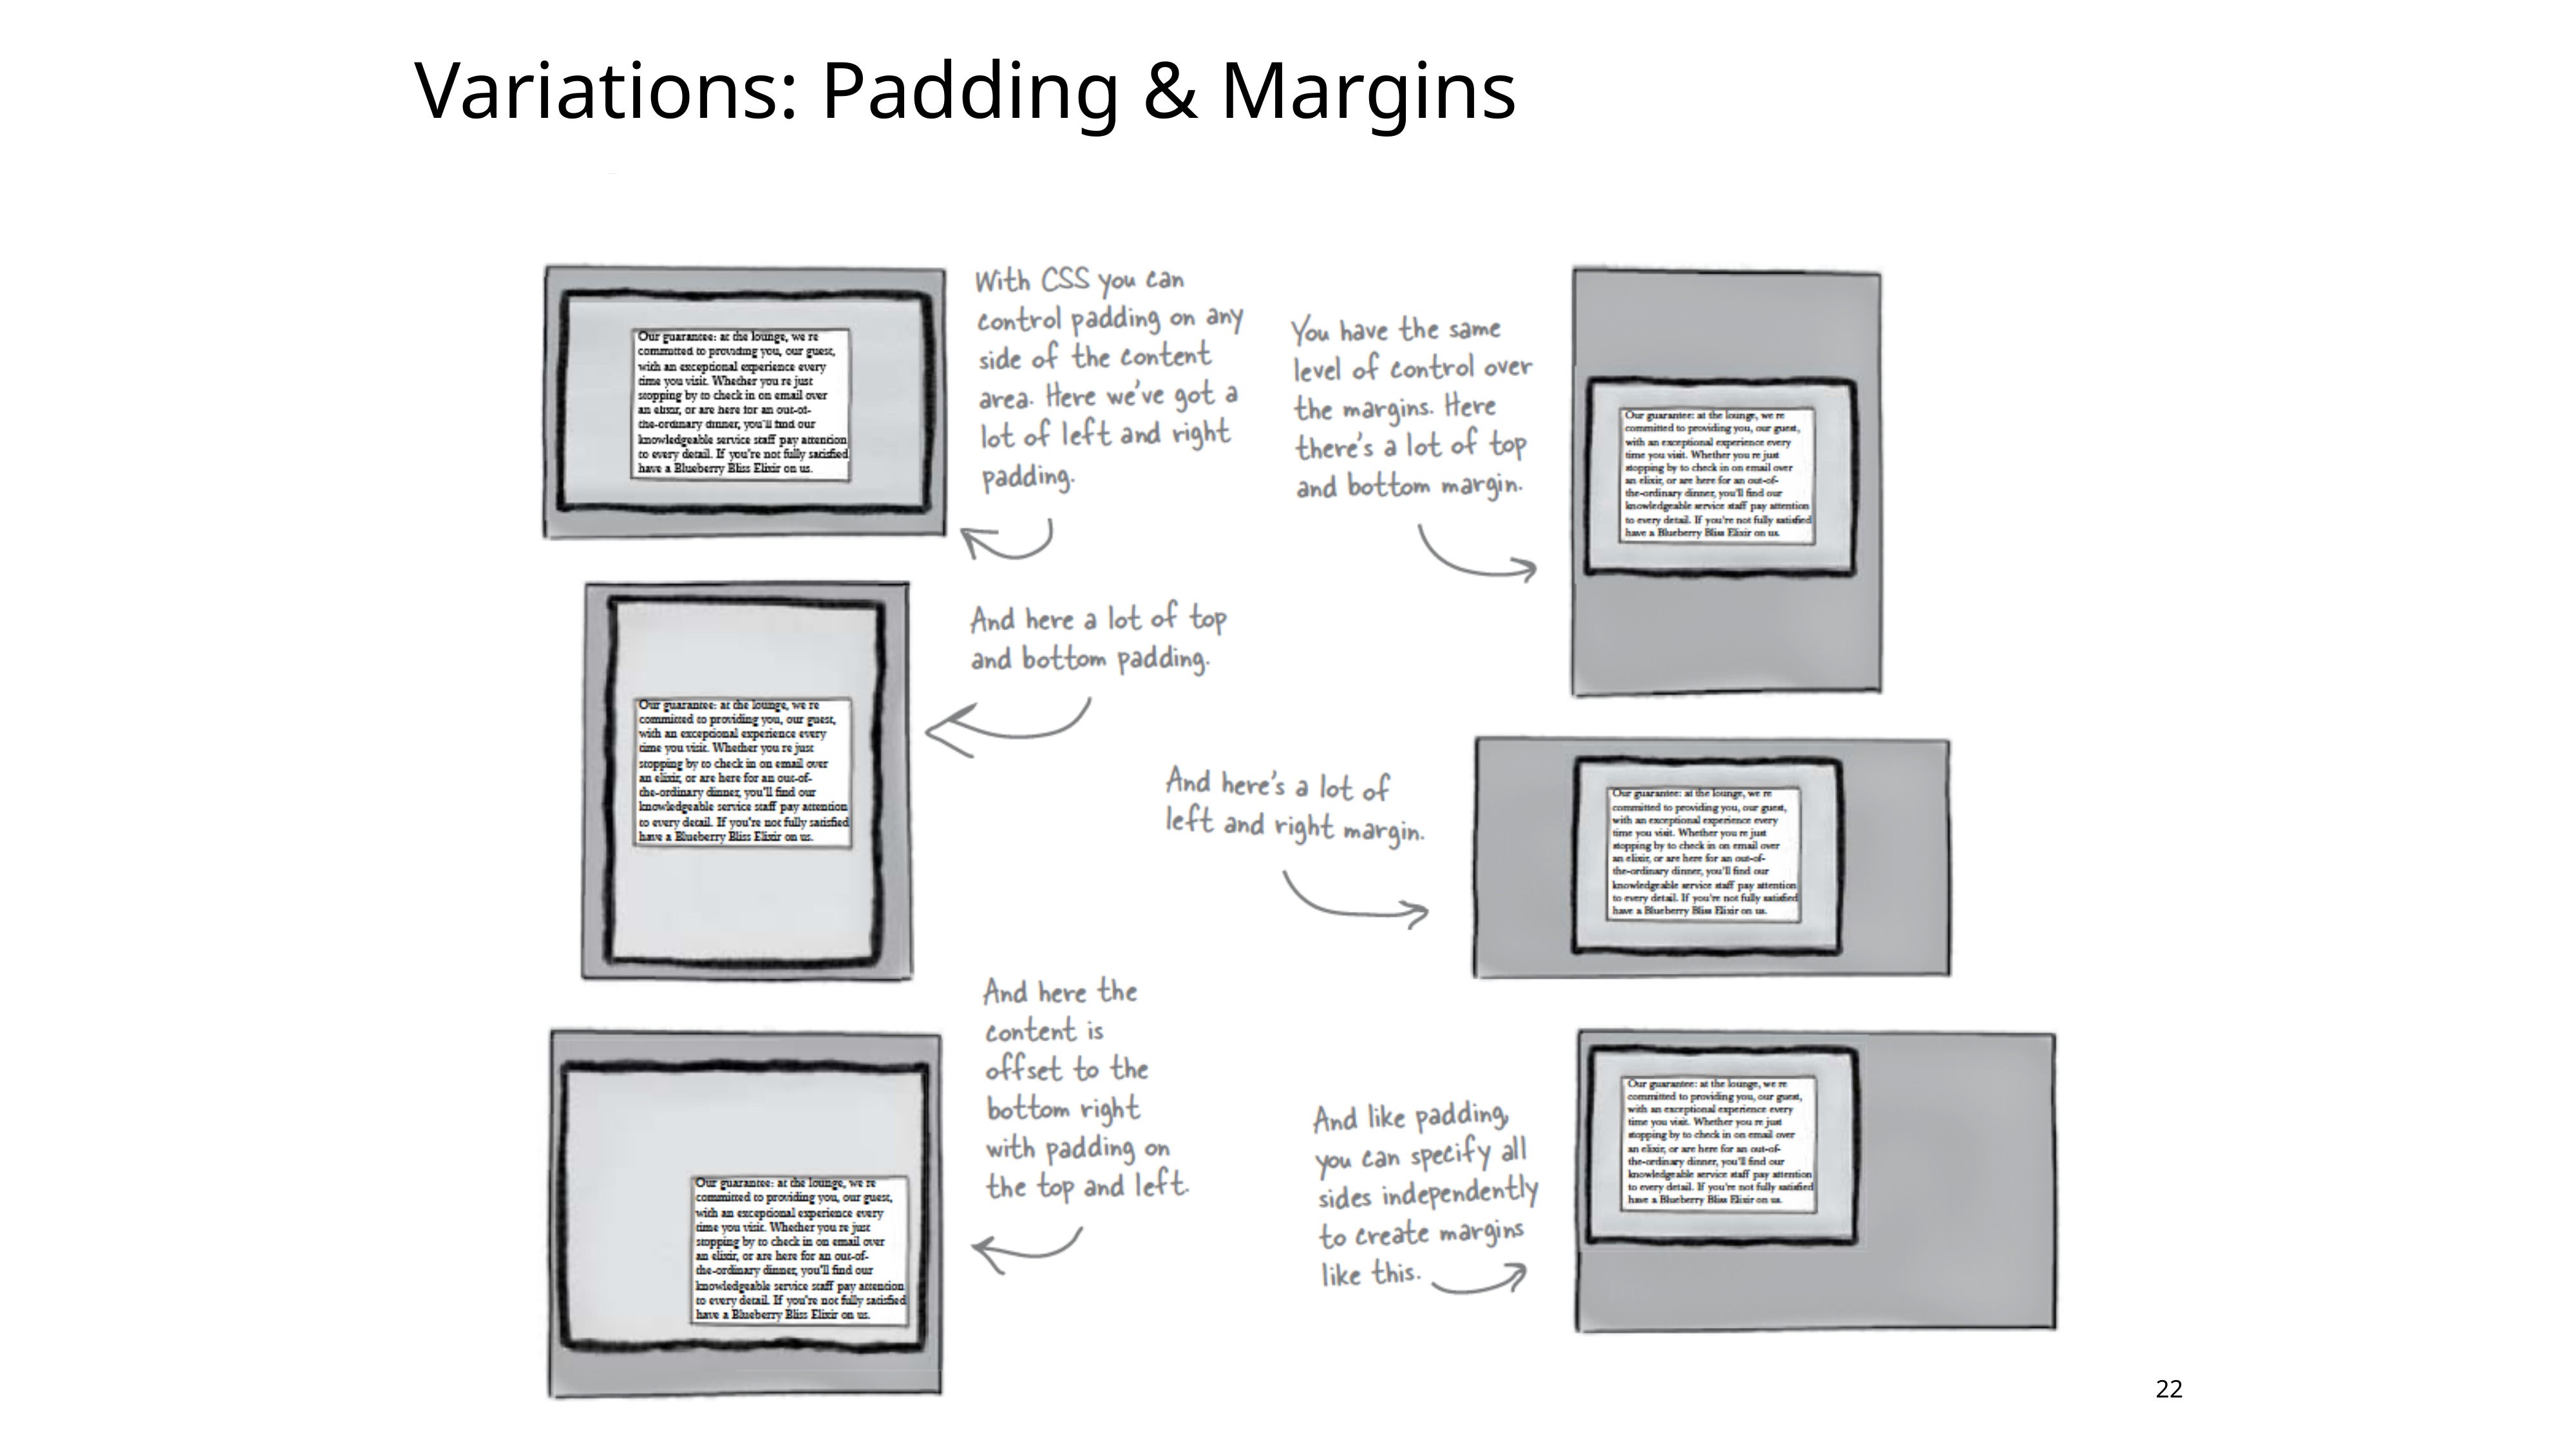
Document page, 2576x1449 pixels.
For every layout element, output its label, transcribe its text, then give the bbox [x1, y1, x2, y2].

slide_number 22 [2144, 1365, 2192, 1412]
picture [504, 144, 2072, 1416]
title Variations: Padding & Margins [406, 14, 2170, 142]
